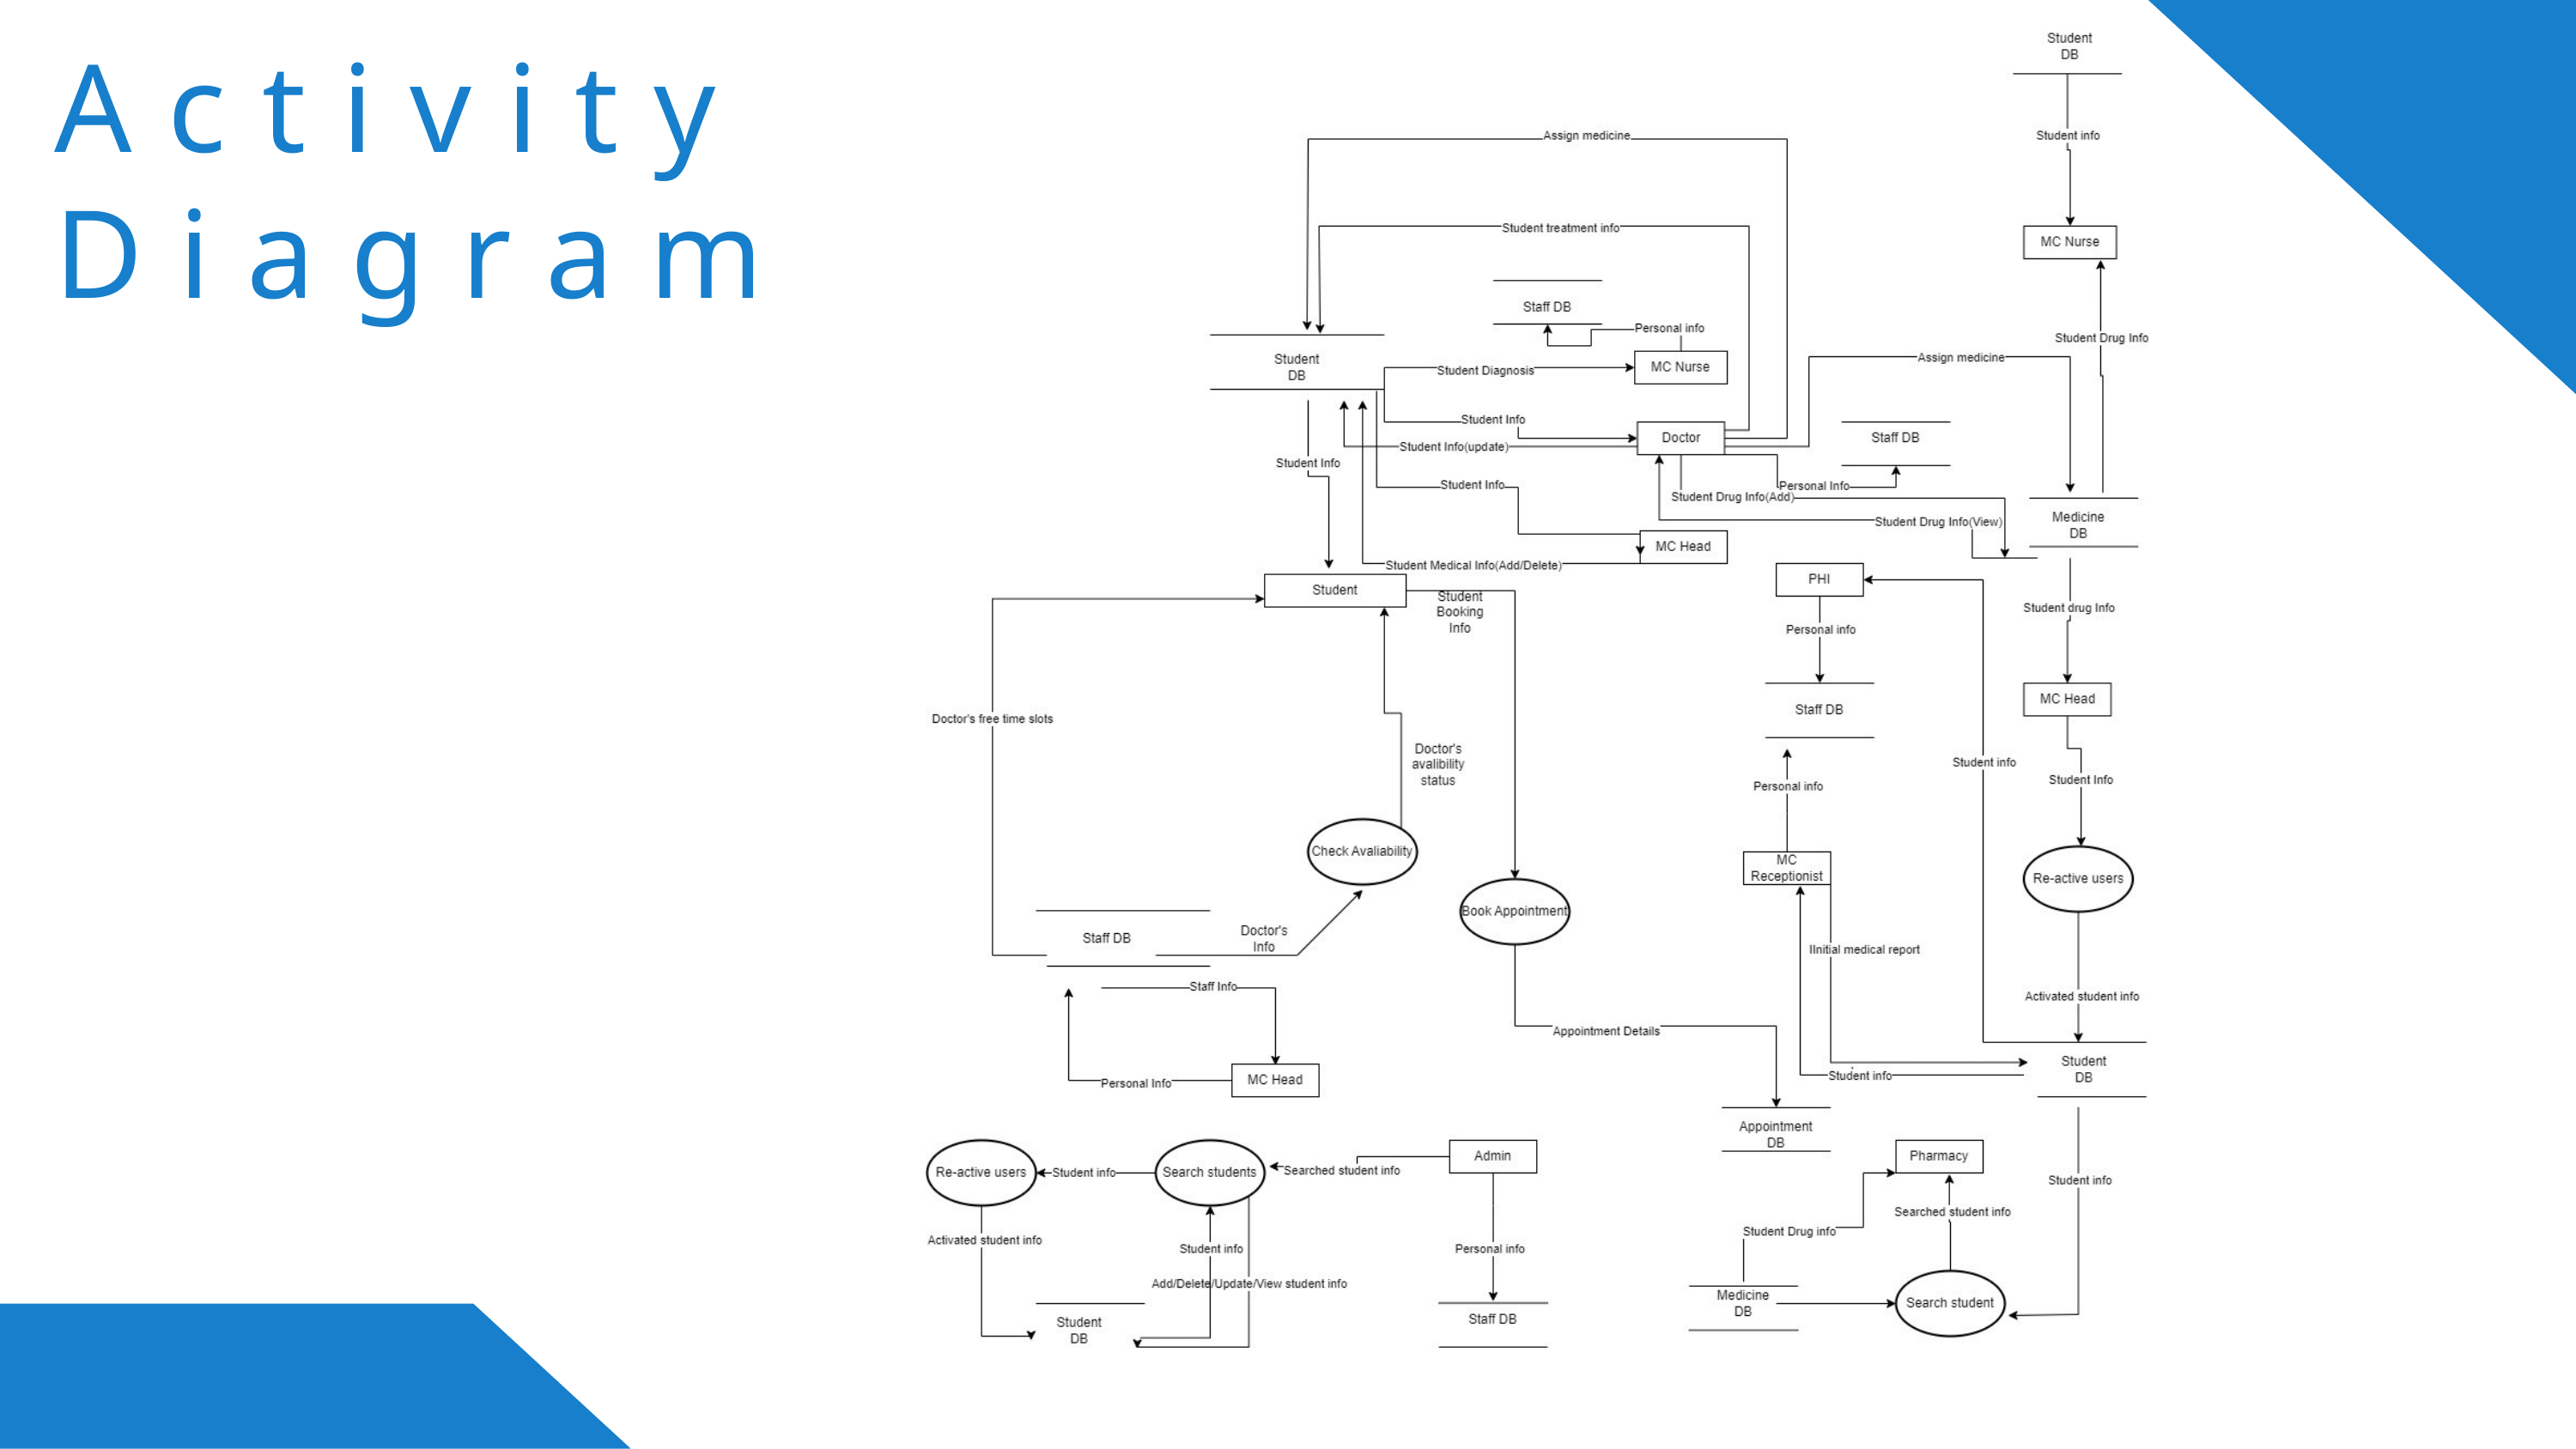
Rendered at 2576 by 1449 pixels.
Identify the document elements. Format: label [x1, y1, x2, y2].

text_box [0, 1303, 631, 1449]
picture [925, 30, 2149, 1349]
text_box [2034, 0, 2576, 395]
text_box [54, 30, 927, 421]
